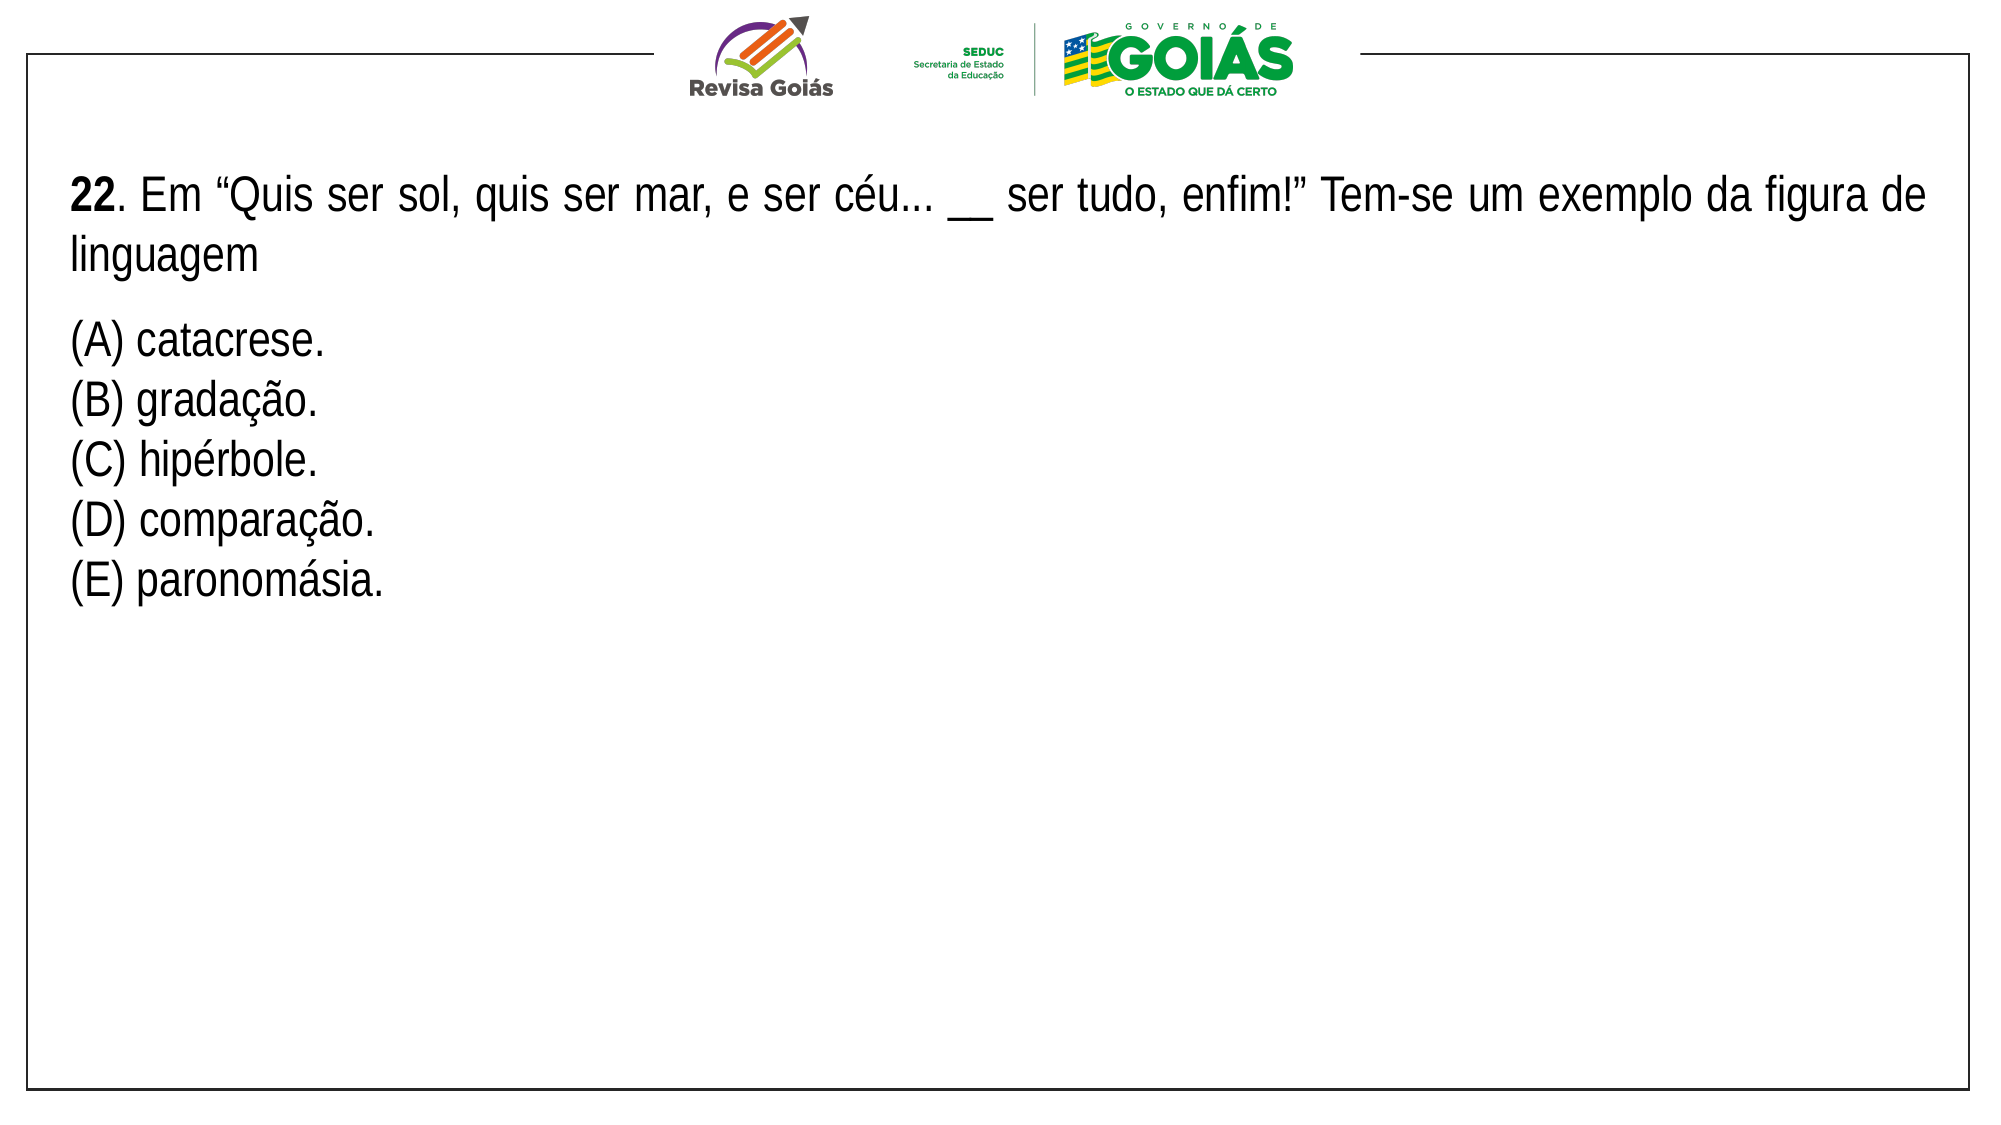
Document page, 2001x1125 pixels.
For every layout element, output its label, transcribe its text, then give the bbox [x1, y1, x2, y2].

picture [914, 23, 1293, 96]
picture [690, 16, 833, 96]
text_box 22. Em “Quis ser sol, quis ser mar, e ser céu... __ ser tudo, enfim!” Tem-se um exemplo da figura de linguagem (A) catacrese. (B) gradação. (C) hipérbole. (D) comparação. (E) paronomásia. [55, 153, 1944, 614]
